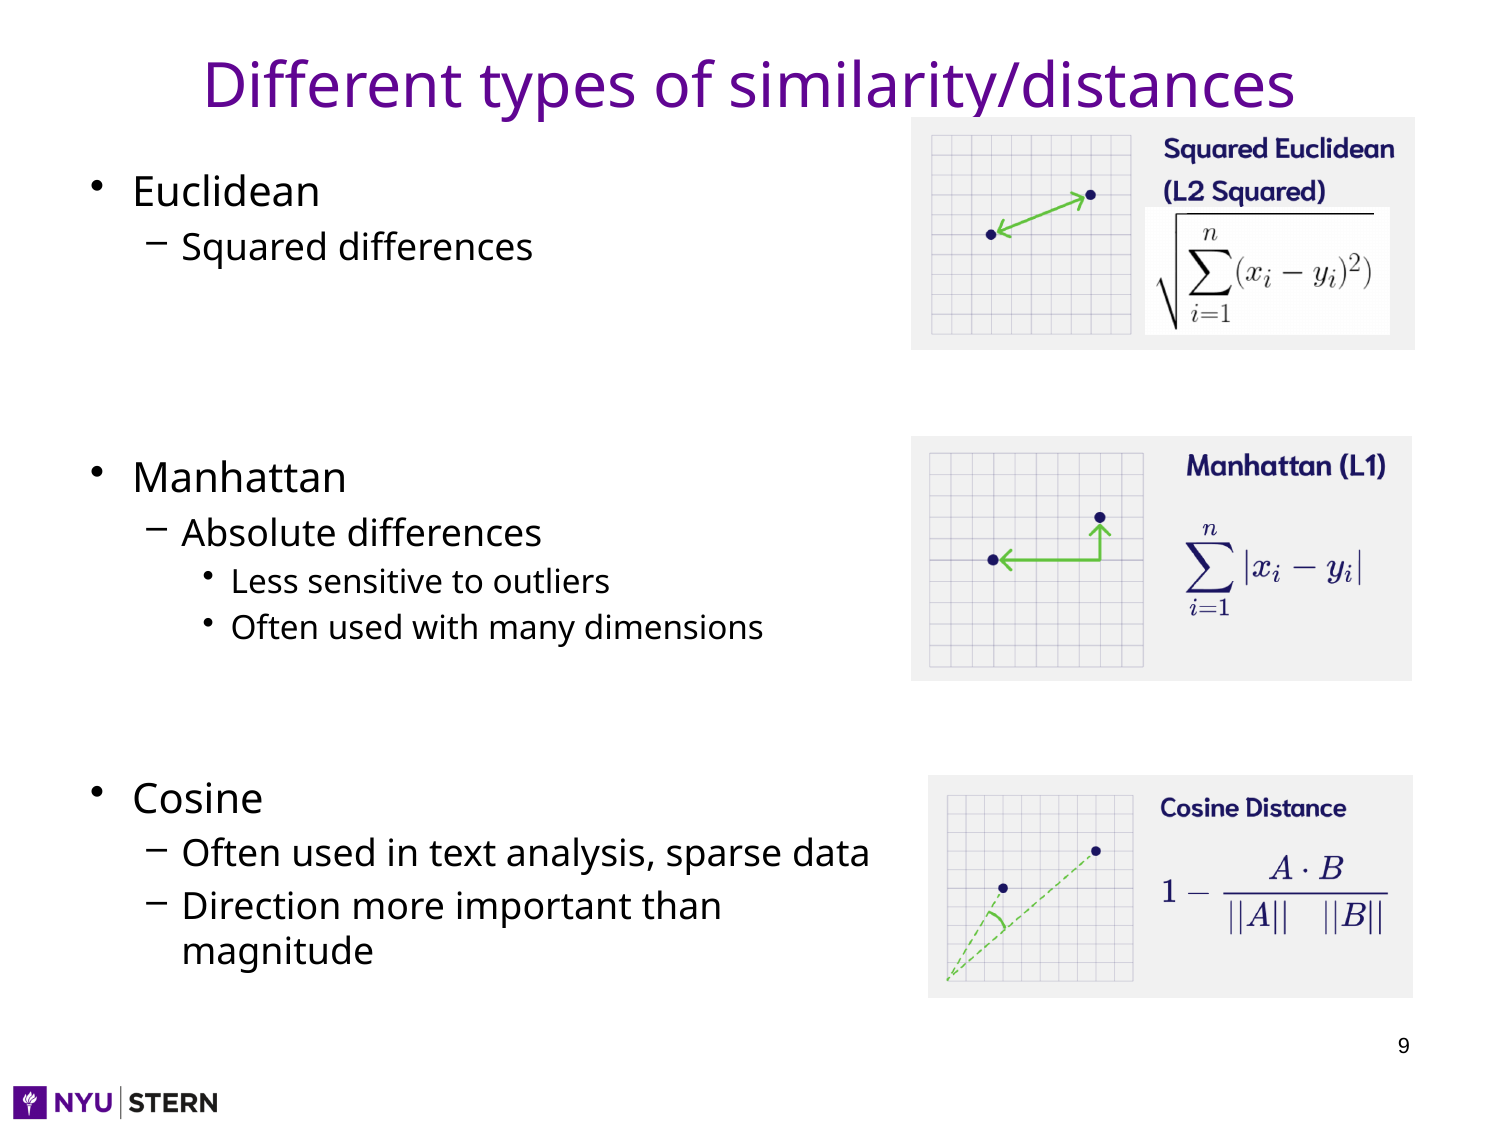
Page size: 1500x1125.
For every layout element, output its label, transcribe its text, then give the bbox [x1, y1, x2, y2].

slide_number 9 [1074, 1024, 1426, 1103]
title Different types of similarity/distances [75, 22, 1425, 142]
picture [928, 775, 1413, 998]
picture [911, 116, 1415, 350]
list Euclidean Squared differences Manhattan Absolute differences Less sensitive to outliers Often used with many dimensions Cosine Often used in text analysis, sparse data Direction more important than magnitude [75, 157, 912, 1050]
picture [0, 1038, 230, 1125]
picture [911, 436, 1412, 682]
